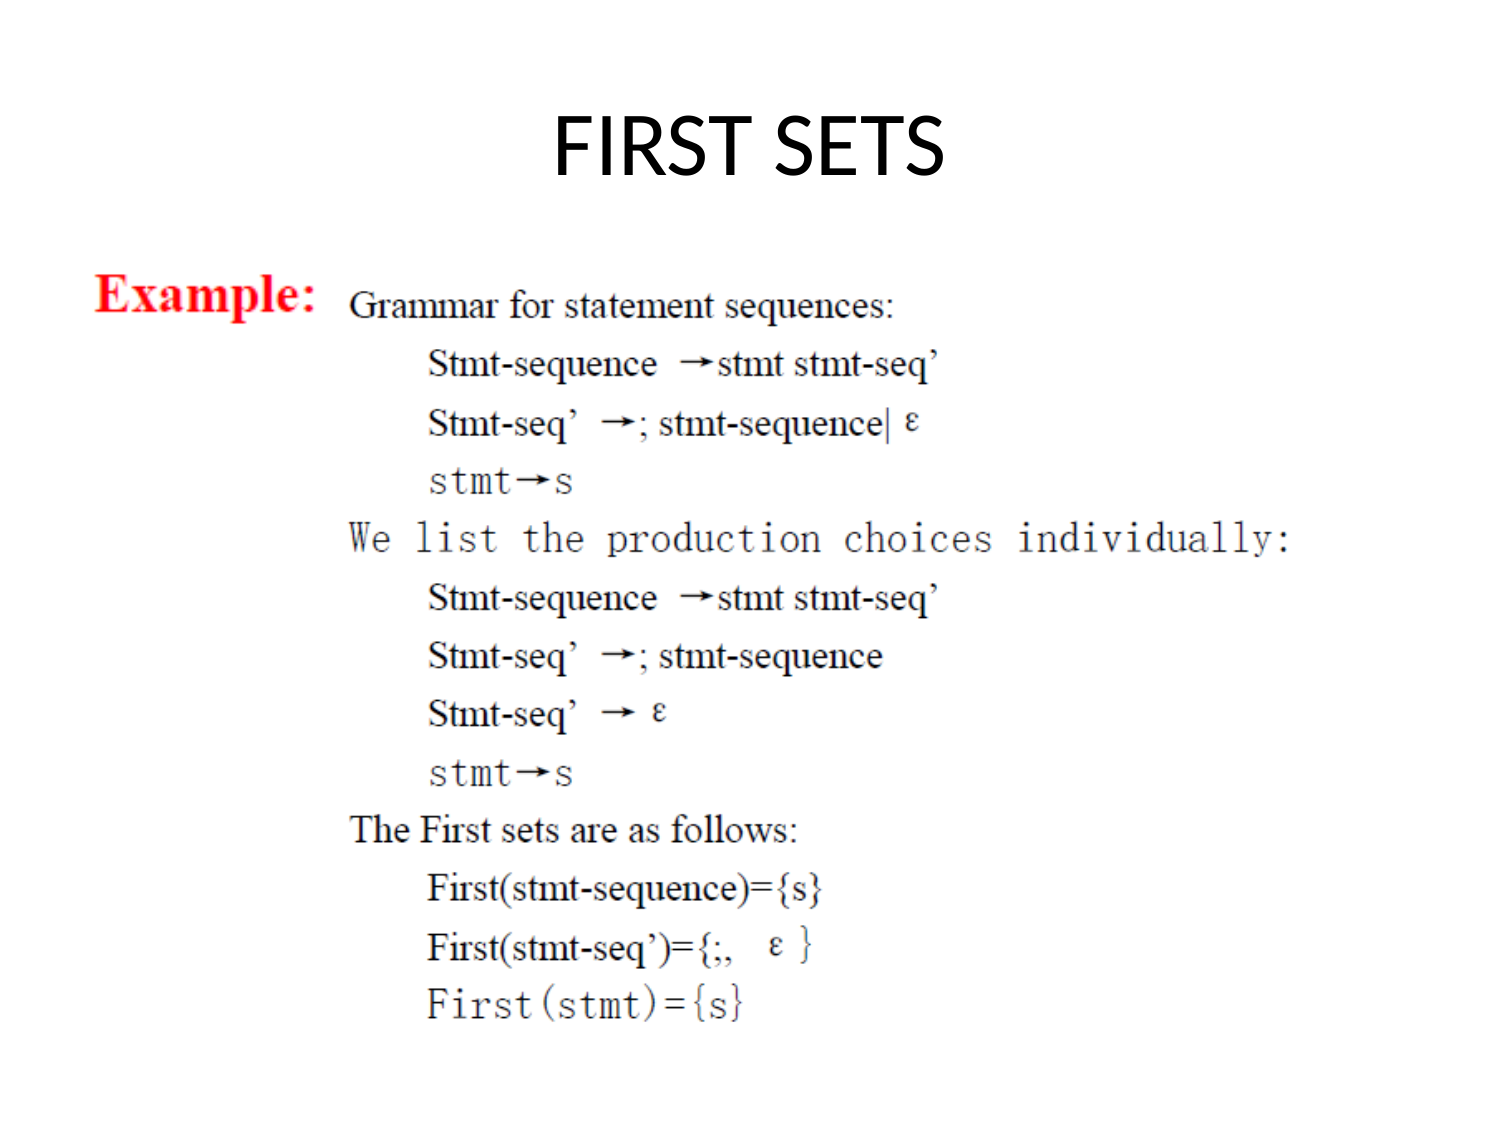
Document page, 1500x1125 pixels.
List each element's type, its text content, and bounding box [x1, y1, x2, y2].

title FIRST SETS [75, 45, 1425, 233]
picture [74, 266, 1303, 1028]
